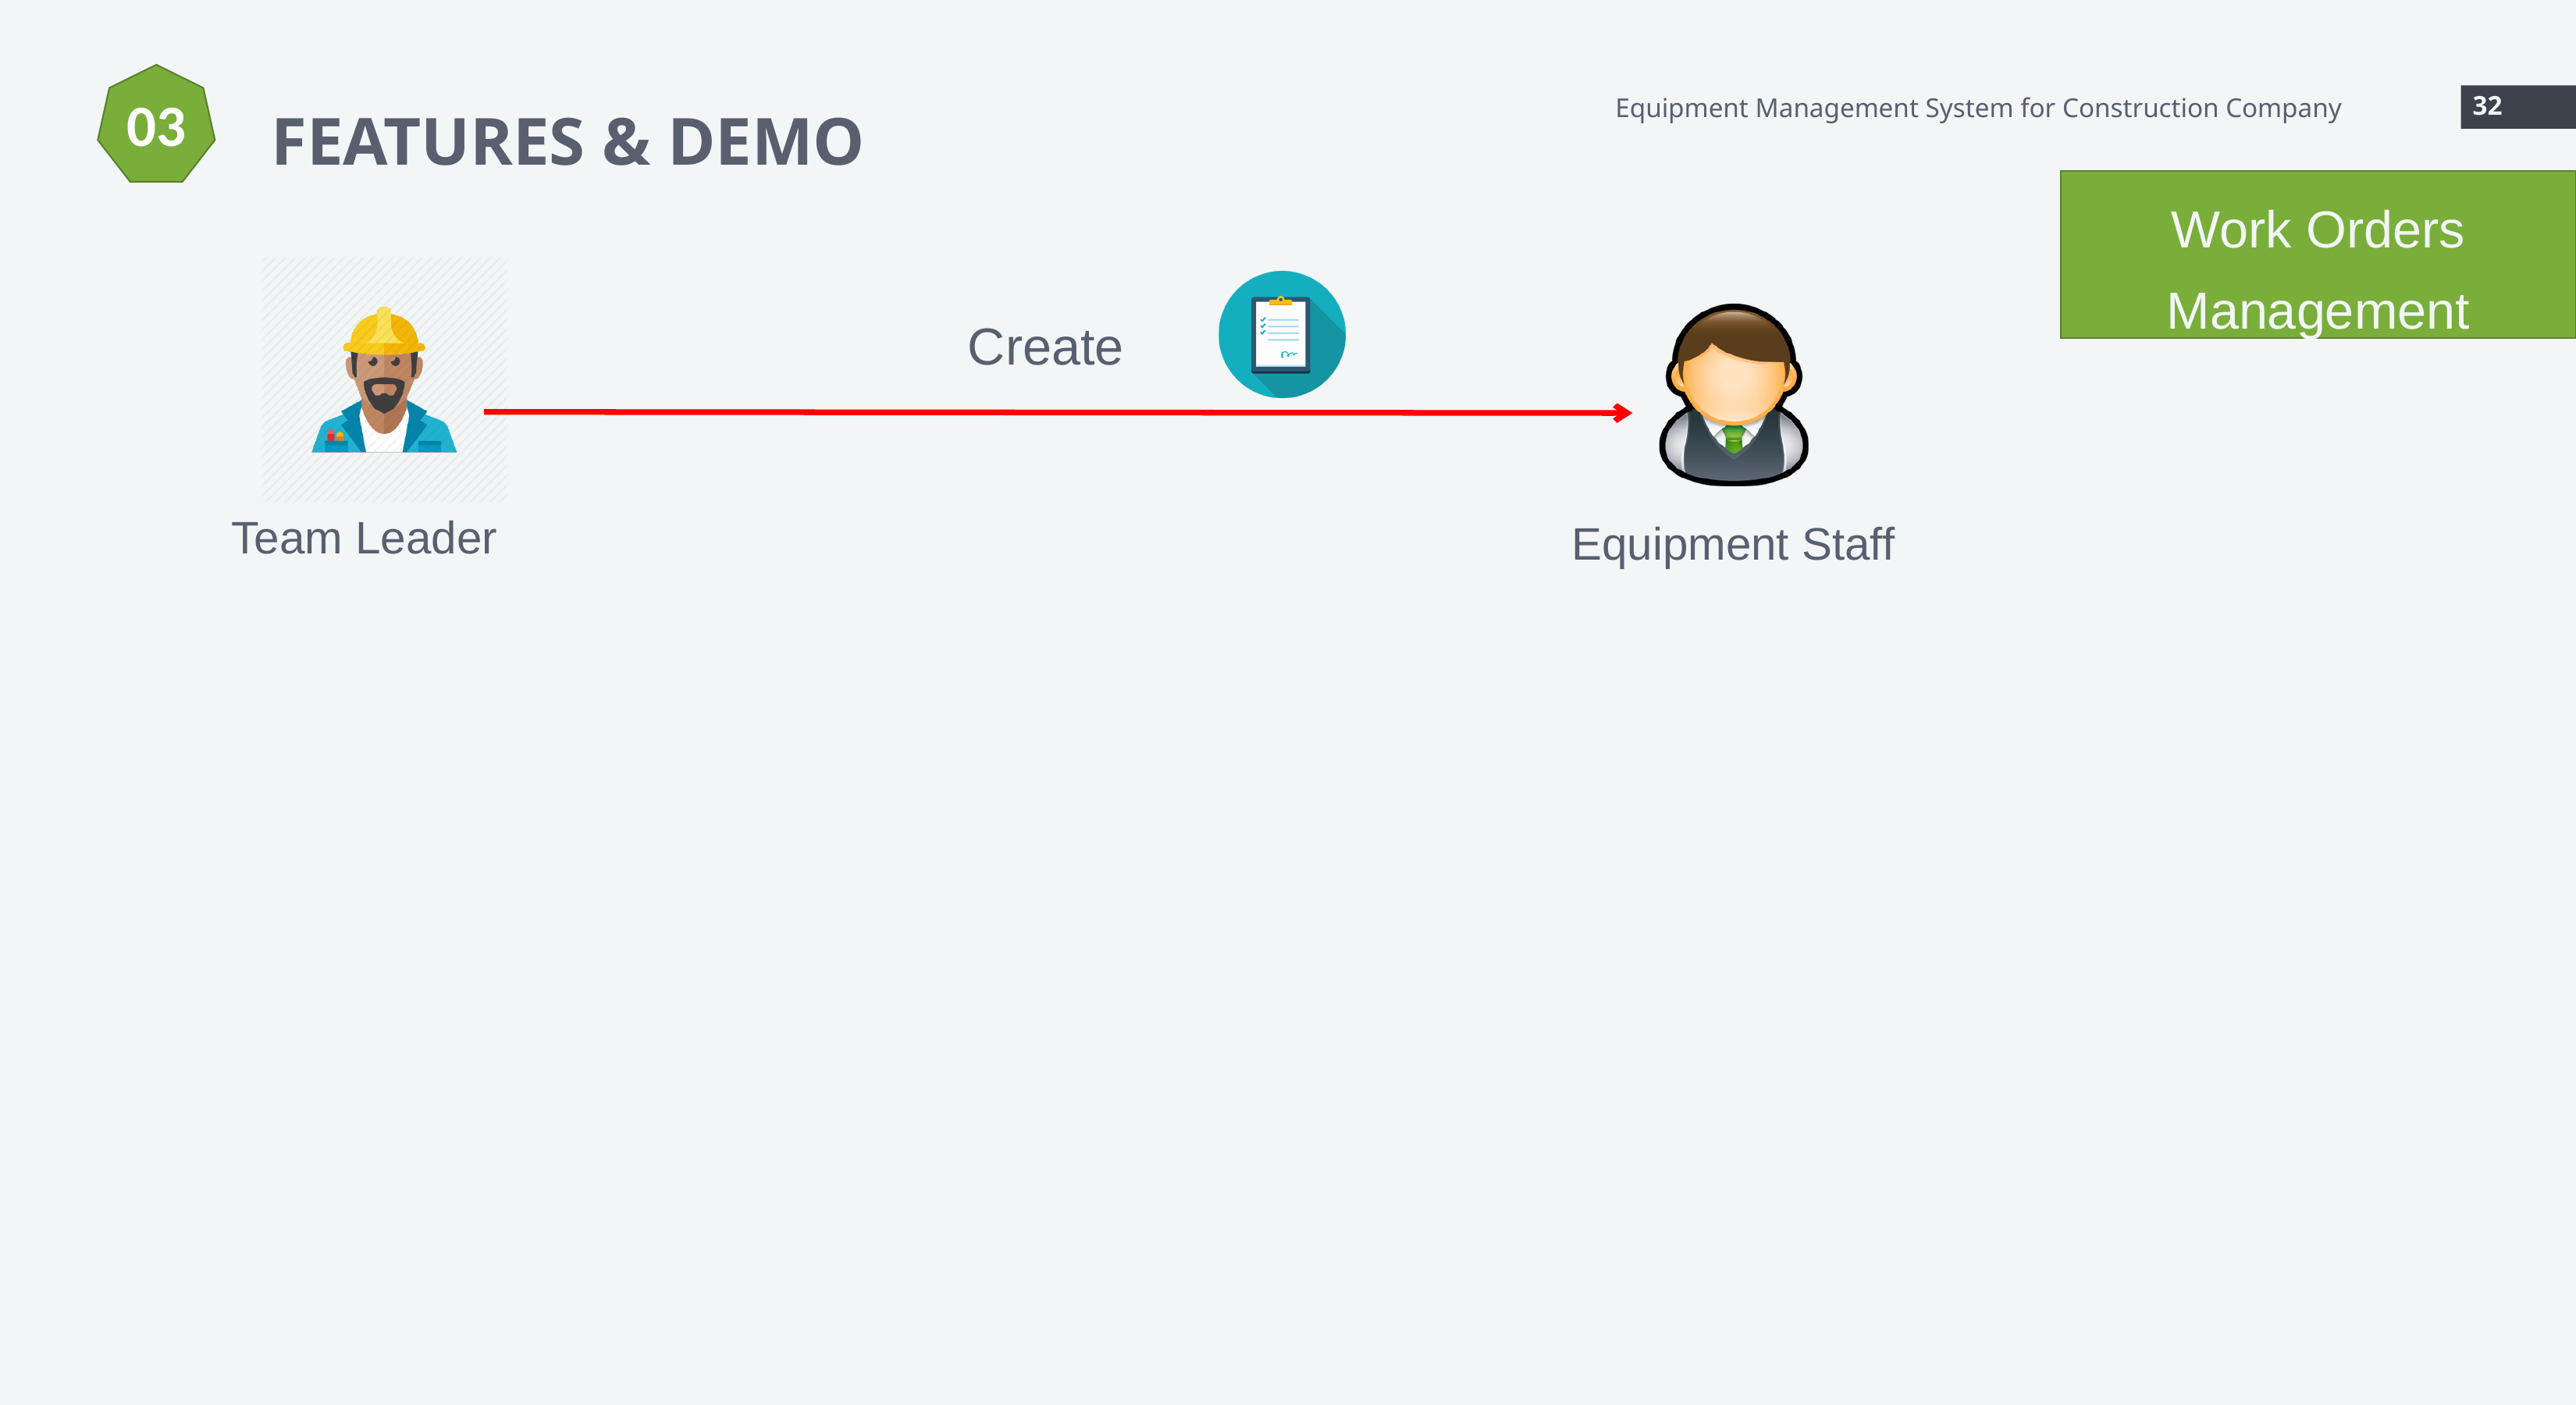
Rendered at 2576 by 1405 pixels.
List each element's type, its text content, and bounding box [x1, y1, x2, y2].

slide_number 32 [2460, 69, 2576, 145]
text_box FEATURES & DEMO [259, 71, 977, 184]
picture [1219, 271, 1346, 398]
text_box 03 [97, 63, 216, 183]
footer Equipment Management System for Construction Company [1485, 69, 2355, 145]
picture [1642, 304, 1825, 486]
picture [259, 254, 509, 504]
text_box Work Orders Management [2080, 171, 2556, 345]
text_box Equipment Staff [1502, 492, 1965, 575]
text_box Create [918, 288, 1174, 382]
text_box [2060, 170, 2576, 339]
text_box Team Leader [133, 486, 596, 569]
